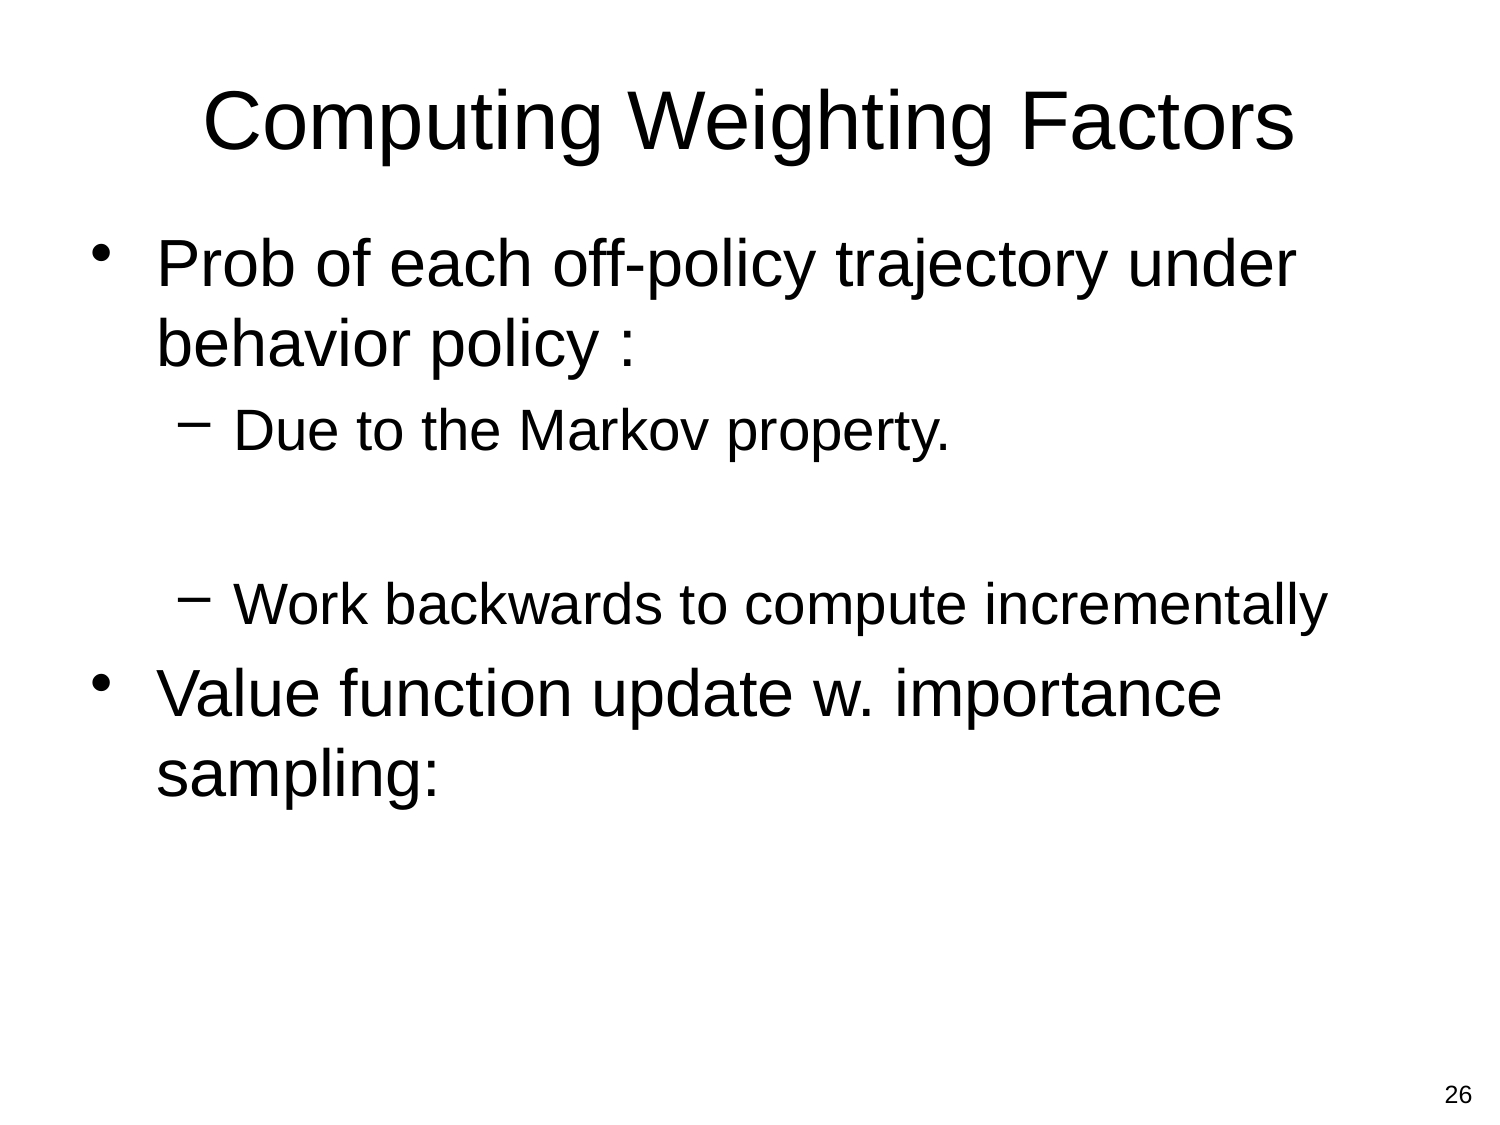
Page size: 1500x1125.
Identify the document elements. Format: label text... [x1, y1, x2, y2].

title Computing Weighting Factors [74, 44, 1426, 188]
slide_number 26 [1137, 1070, 1488, 1112]
